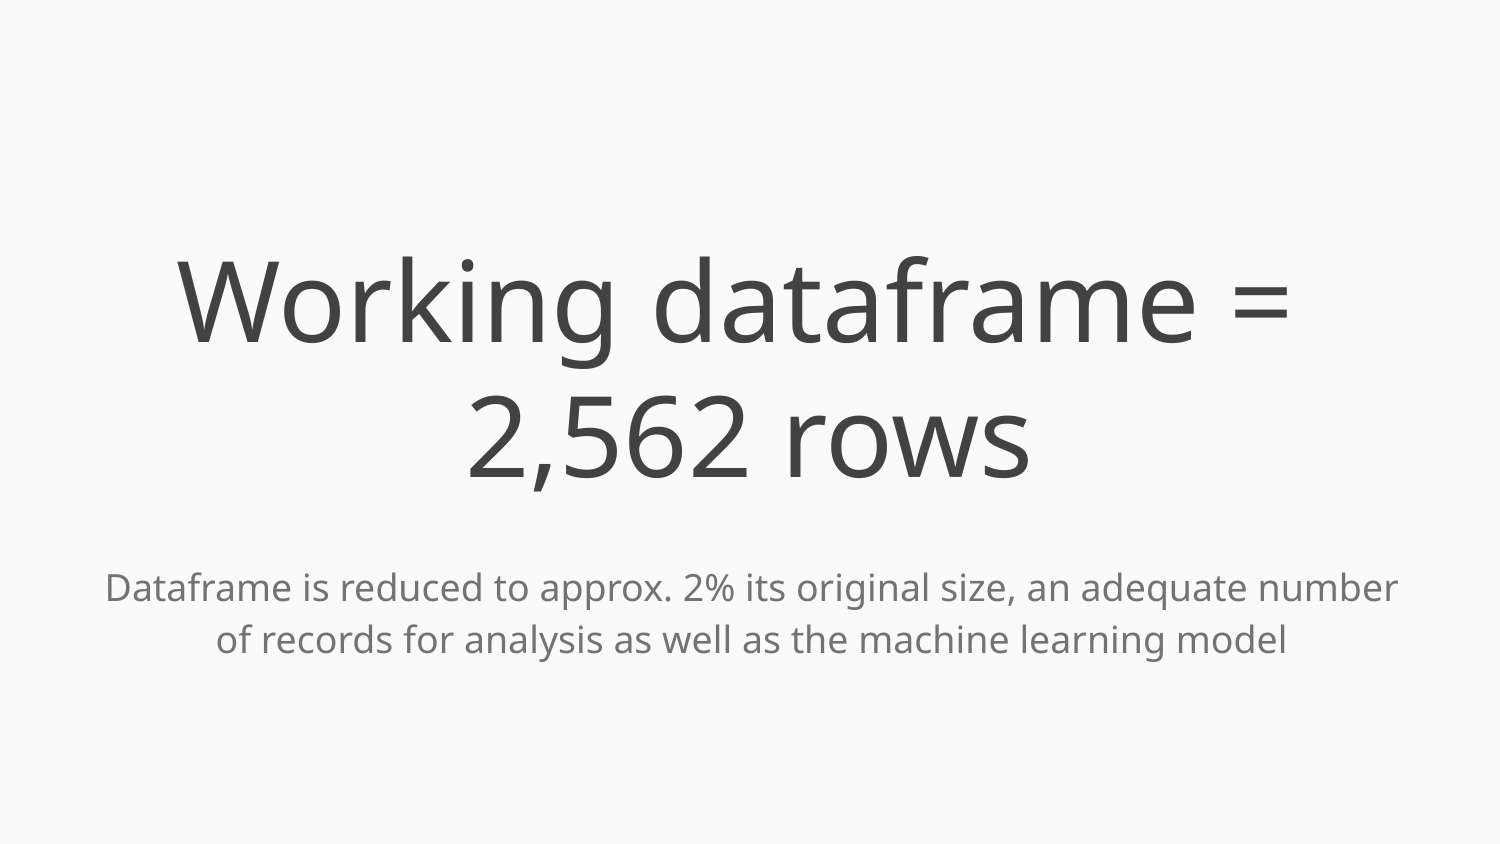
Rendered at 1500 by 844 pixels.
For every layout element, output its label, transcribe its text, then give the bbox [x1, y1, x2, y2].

list Dataframe is reduced to approx. 2% its original size, an adequate number of records for analysis as well as the machine learning model [78, 542, 1427, 756]
title Working dataframe = 2,562 rows [51, 204, 1449, 516]
